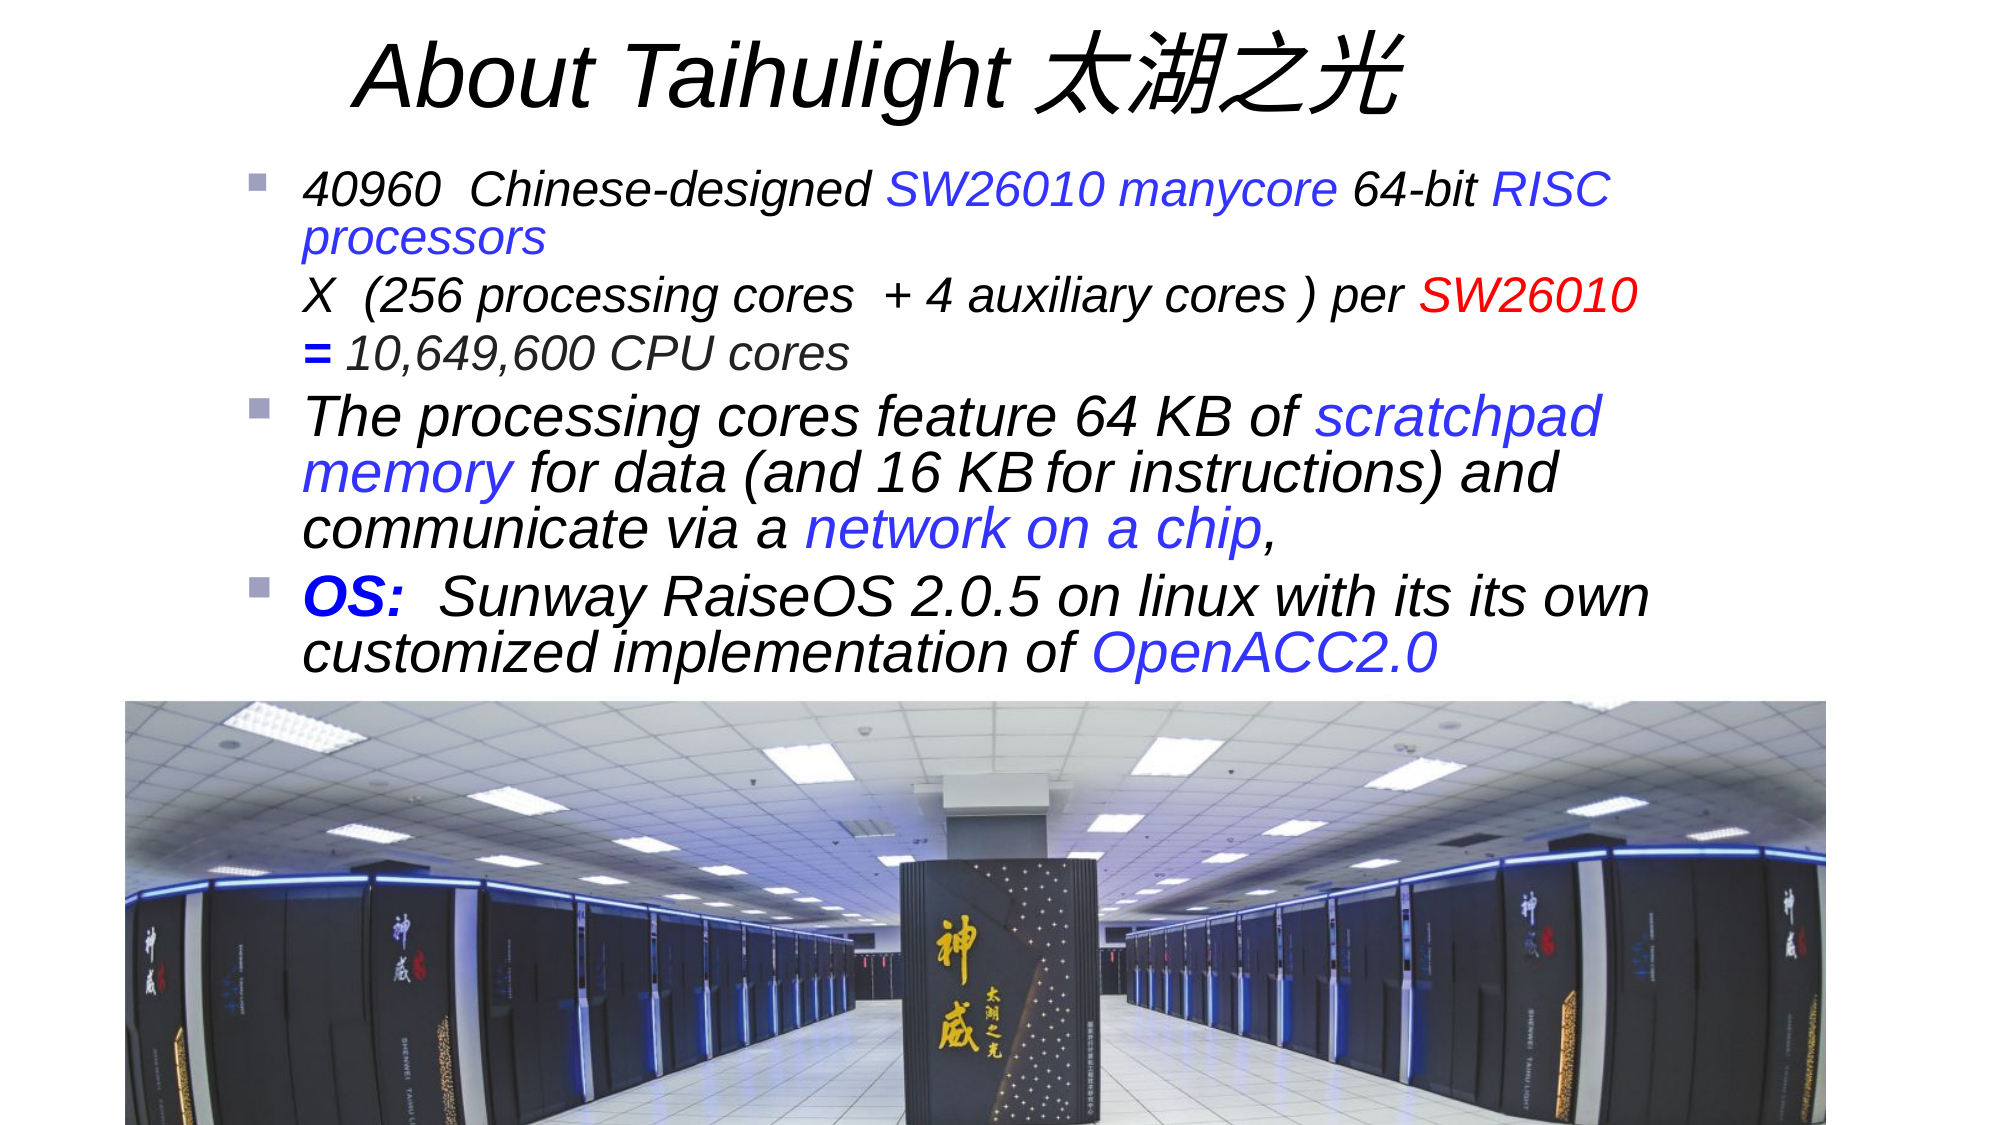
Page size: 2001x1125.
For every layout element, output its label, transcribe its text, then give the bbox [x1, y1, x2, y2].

text_box 40960 Chinese-designed SW26010 manycore 64-bit RISC processors X (256 processing cores + 4 auxiliary cores ) per SW26010 = 10,649,600 CPU cores The processing cores feature 64 KB of scratchpad memory for data (and 16 KB for instructions) and communicate via a network on a chip, OS: Sunway RaiseOS 2.0.5 on linux with its its own customized implementation of OpenACC2.0 [231, 160, 1720, 694]
text_box About Taihulight太湖之光 [340, 0, 1612, 133]
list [125, 694, 1826, 1125]
